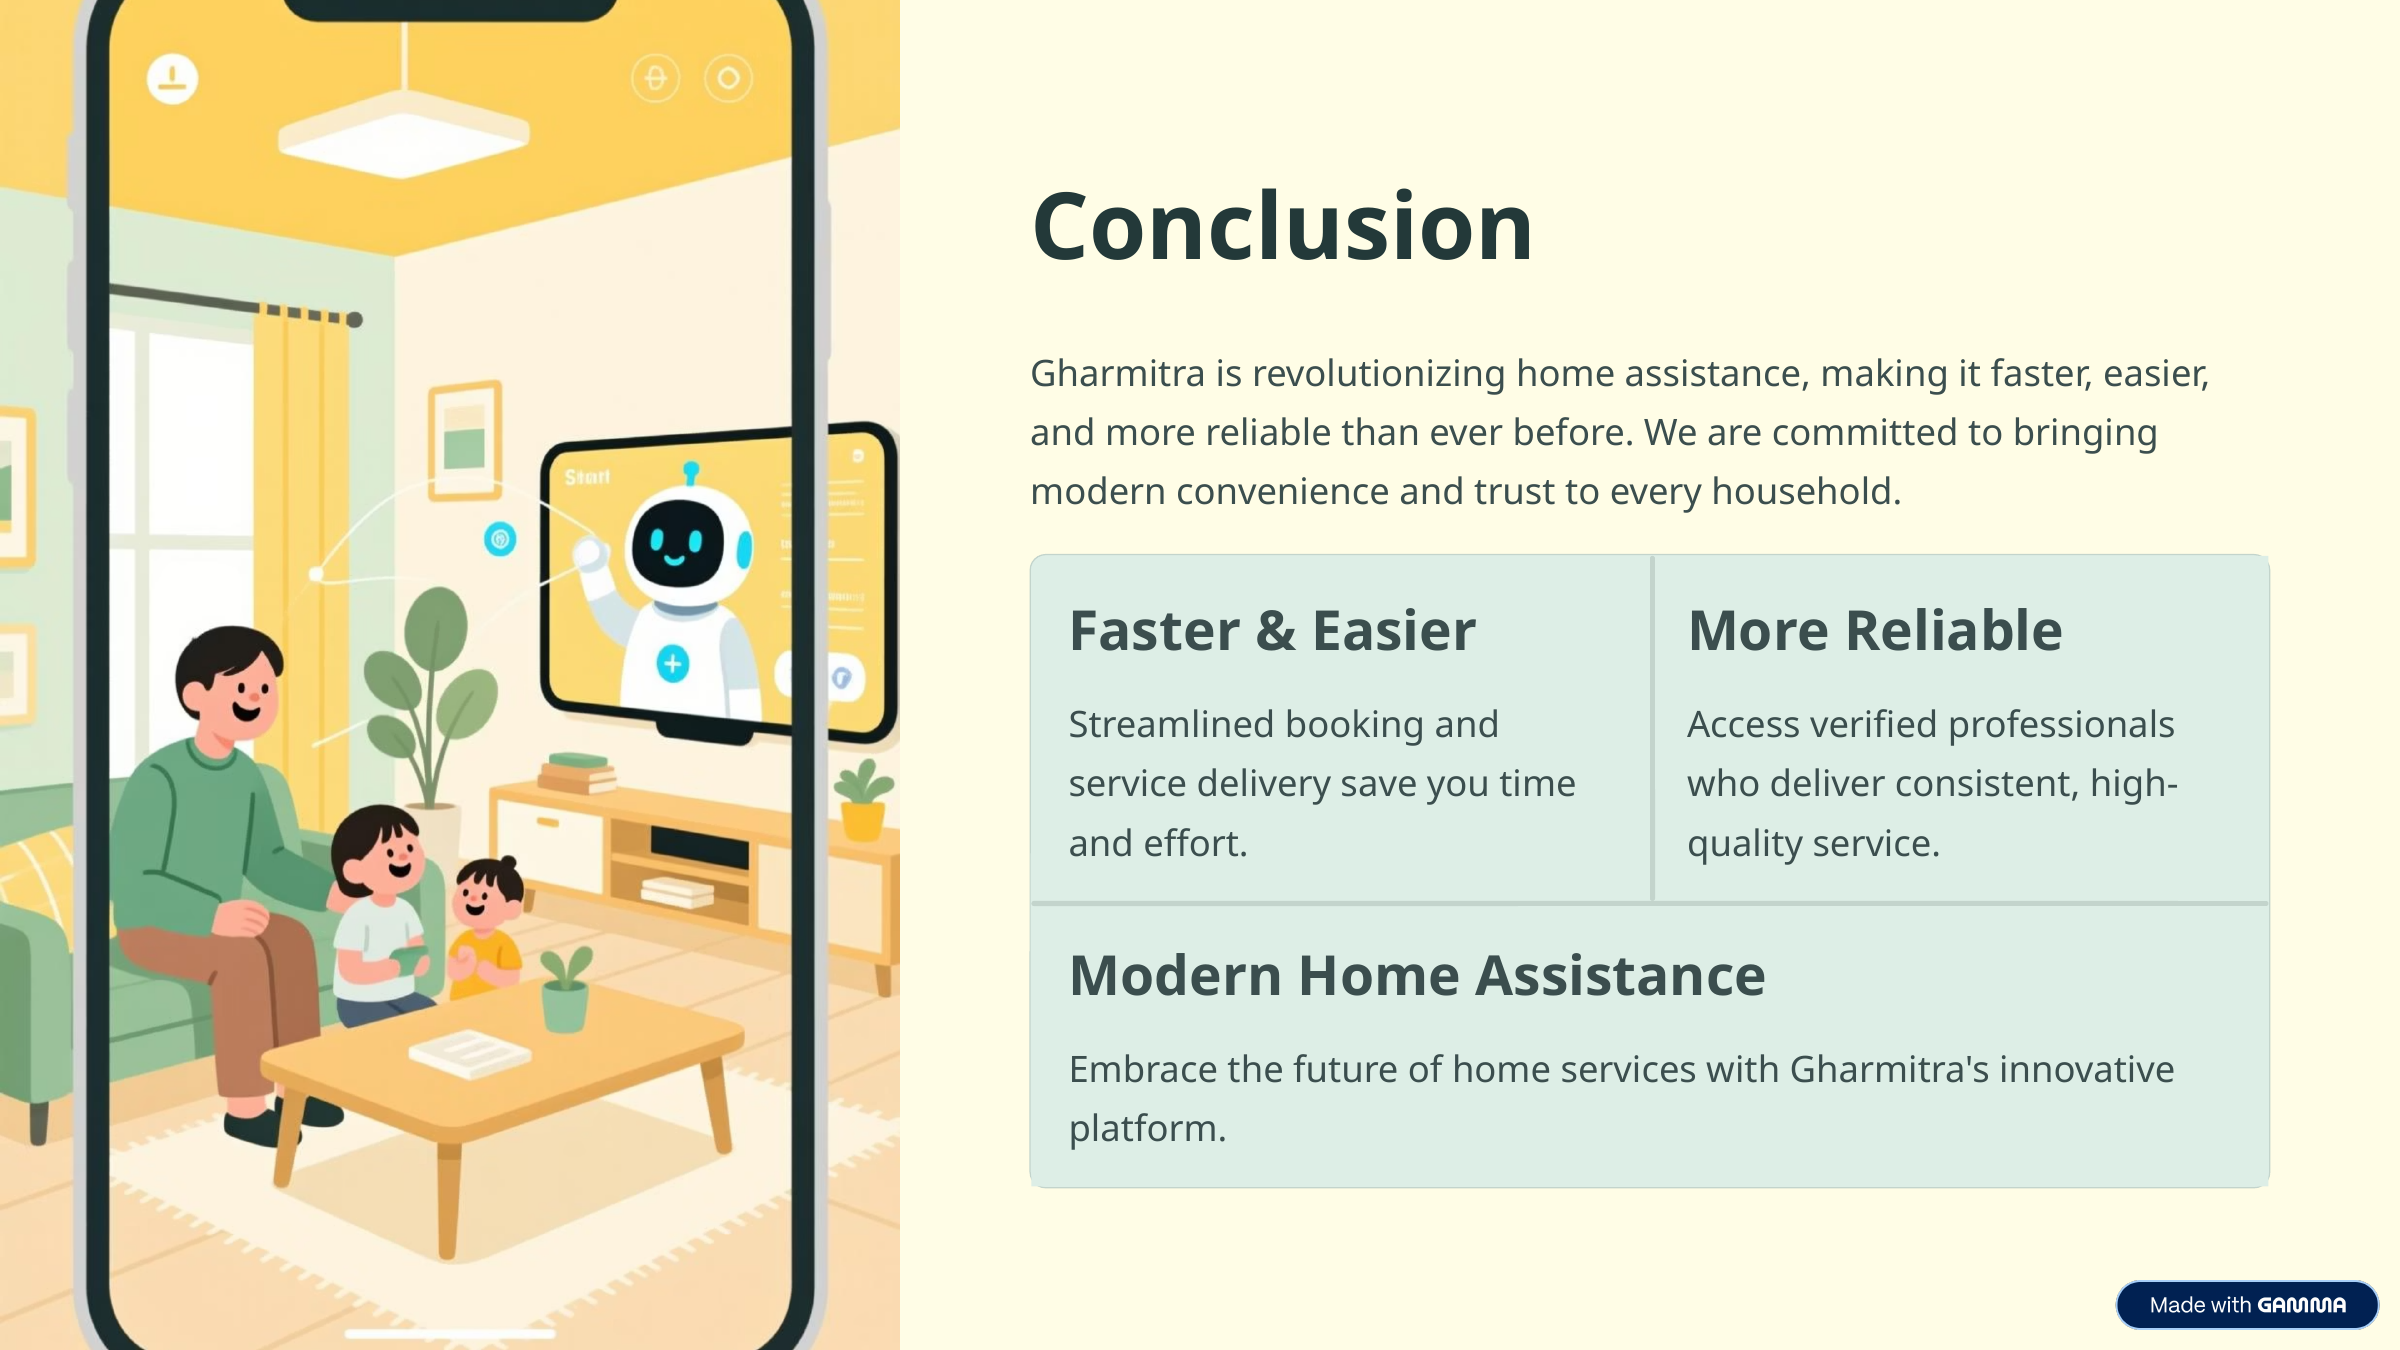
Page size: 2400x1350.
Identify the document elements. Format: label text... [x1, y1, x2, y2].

text_box Gharmitra is revolutionizing home assistance, making it faster, easier, and more reliable than ever before. We are committed to bringing modern convenience and trust to every household. [1030, 334, 2270, 513]
text_box [1030, 554, 2258, 1178]
text_box Faster & Easier [1068, 593, 1613, 663]
text_box Modern Home Assistance [1068, 938, 1859, 1008]
picture [2106, 1271, 2389, 1339]
text_box Access verified professionals who deliver consistent, high-quality service. [1687, 685, 2232, 864]
text_box [1653, 555, 2269, 900]
text_box [1650, 555, 1656, 900]
picture [0, 0, 900, 1350]
text_box Embrace the future of home services with Gharmitra's innovative platform. [1068, 1030, 2232, 1150]
text_box Conclusion [1030, 162, 1961, 279]
text_box More Reliable [1687, 593, 2232, 663]
text_box Streamlined booking and service delivery save you time and effort. [1068, 685, 1613, 864]
text_box [1031, 900, 2269, 907]
text_box [1031, 555, 1649, 900]
text_box [1031, 905, 2269, 1187]
